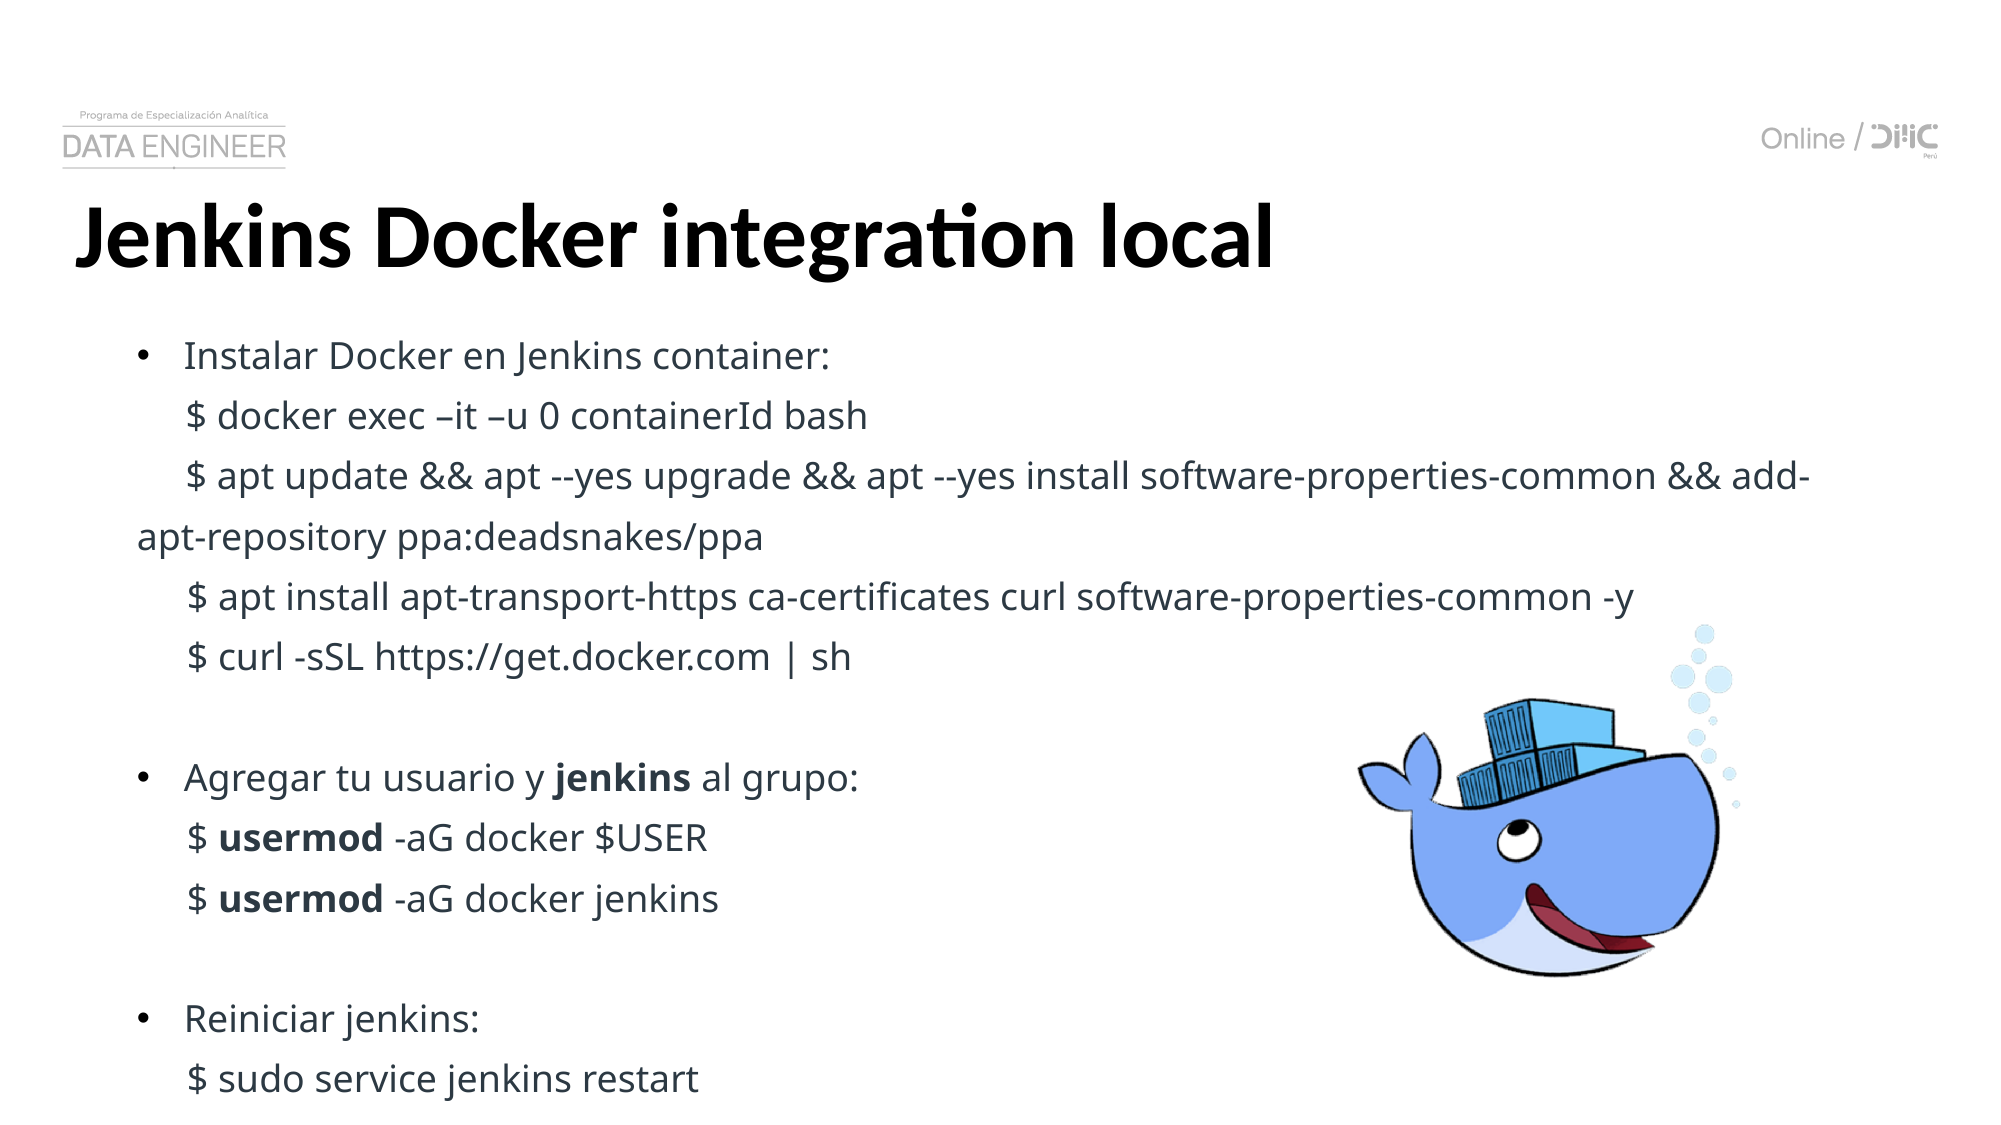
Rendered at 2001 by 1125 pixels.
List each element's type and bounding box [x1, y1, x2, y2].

picture [1257, 612, 1863, 993]
list [0, 39, 2000, 1125]
